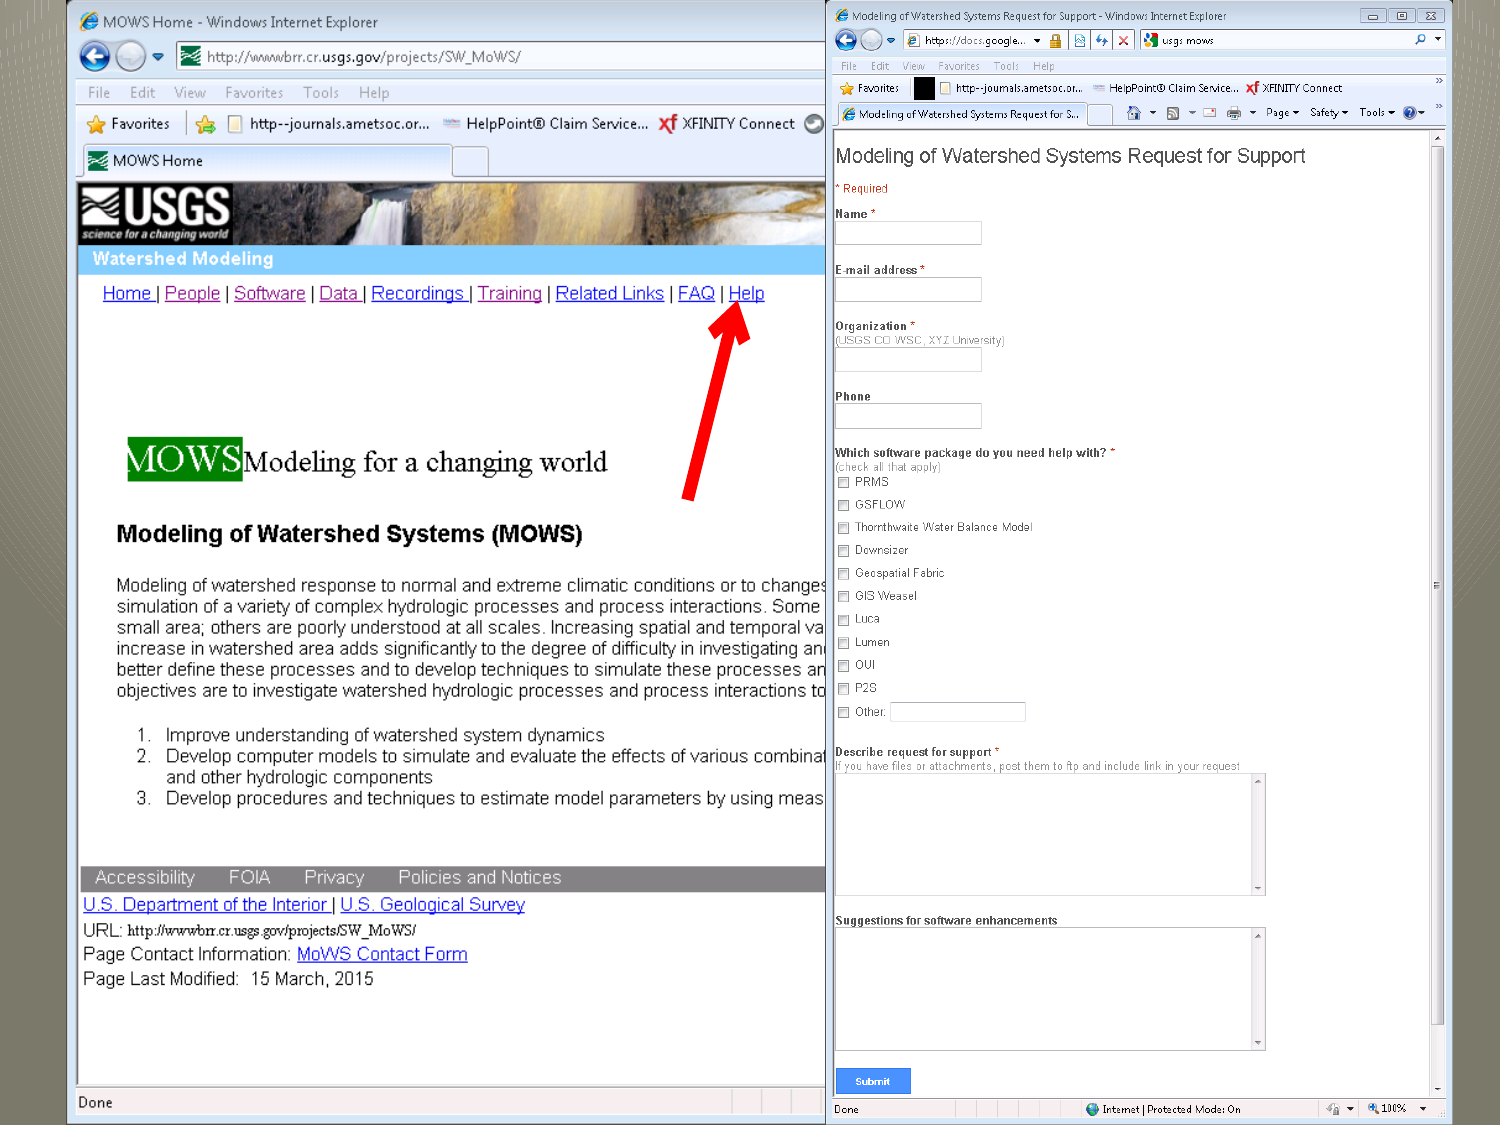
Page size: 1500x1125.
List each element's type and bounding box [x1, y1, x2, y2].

text_box [687, 299, 738, 501]
picture [66, 0, 1454, 1125]
